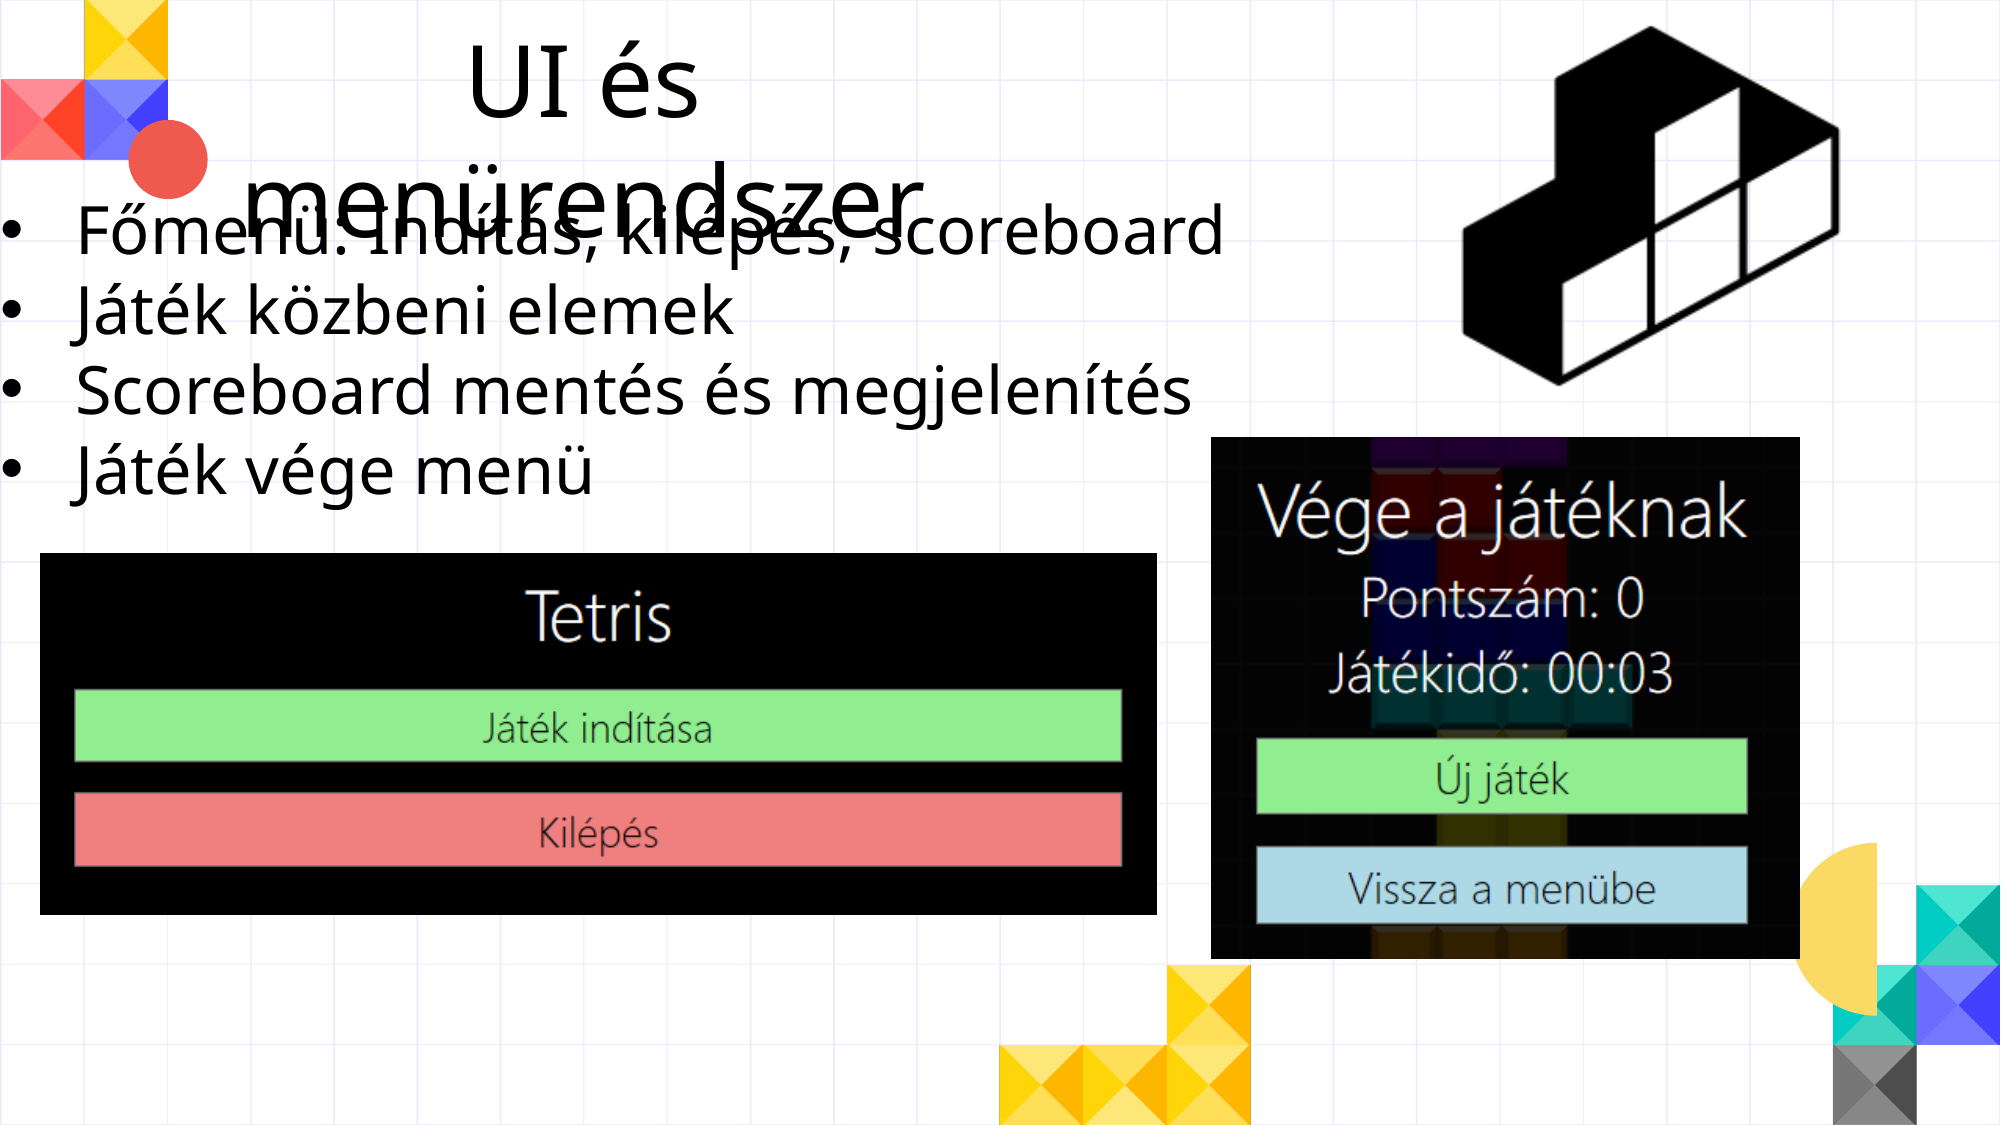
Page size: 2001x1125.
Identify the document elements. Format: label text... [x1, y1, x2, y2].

picture [0, 0, 2000, 1125]
text_box Főmenü: Indítás, kilépés, scoreboard Játék közbeni elemek Scoreboard mentés és megjelenítés Játék vége menü [0, 180, 1344, 515]
text_box UI és menürendszer [132, 9, 1034, 265]
